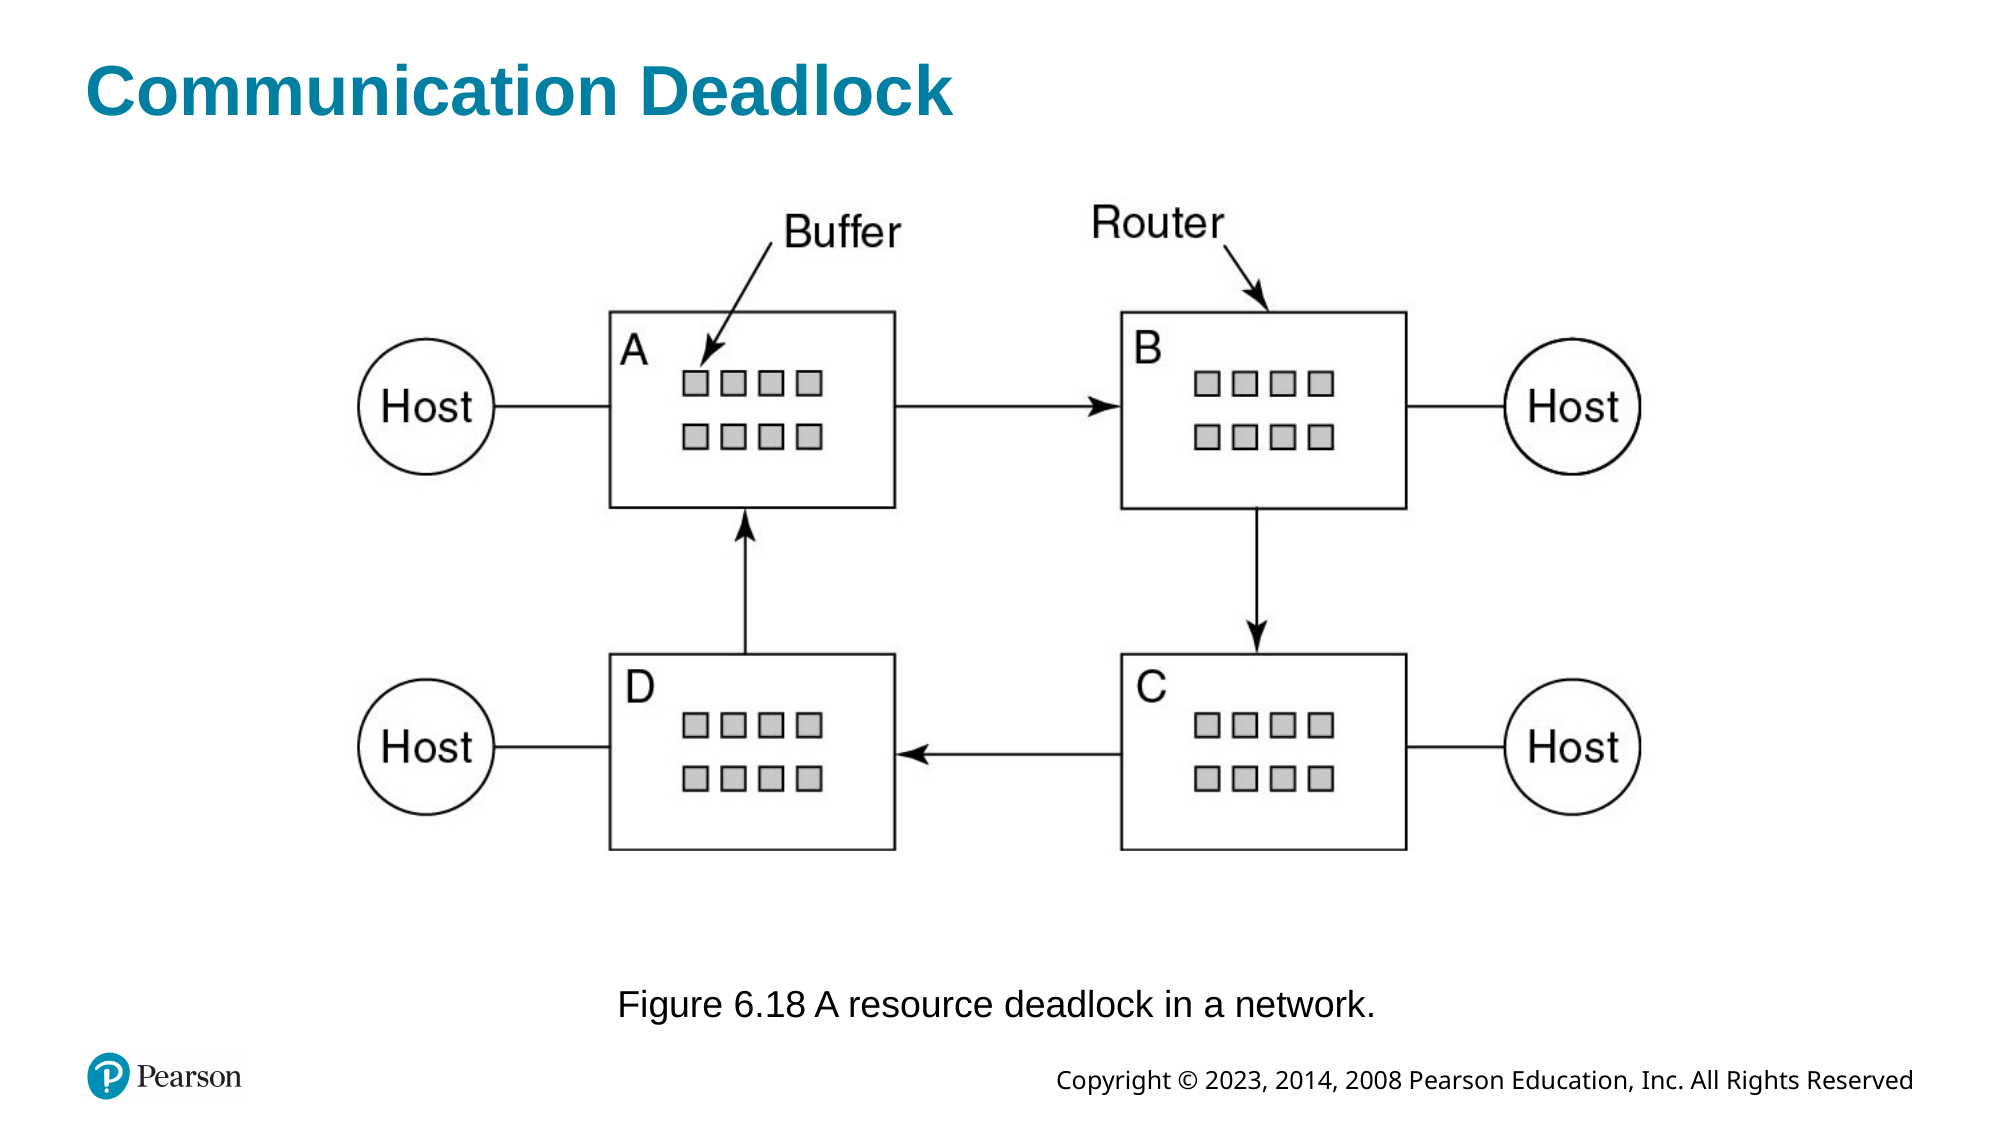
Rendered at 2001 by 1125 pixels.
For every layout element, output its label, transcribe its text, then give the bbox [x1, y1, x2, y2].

picture [86, 1051, 243, 1101]
title Communication Deadlock [85, 0, 1916, 184]
picture [348, 193, 1652, 855]
list Figure 6.18 A resource deadlock in a network. [617, 863, 1386, 1125]
